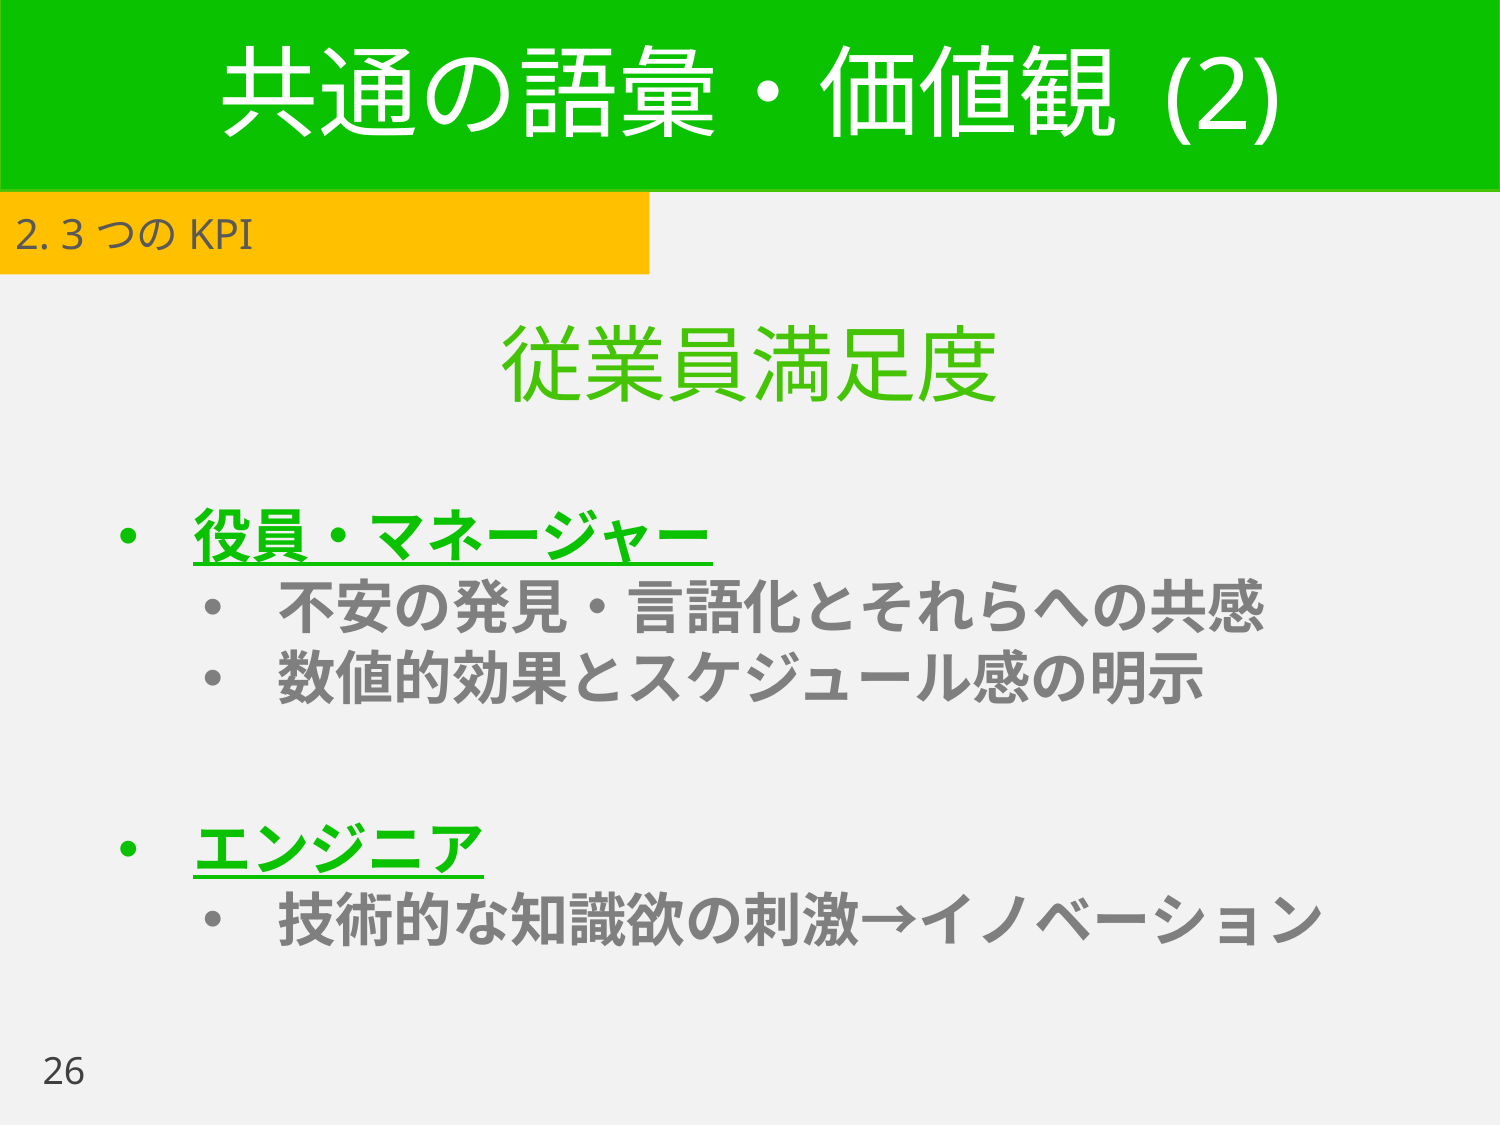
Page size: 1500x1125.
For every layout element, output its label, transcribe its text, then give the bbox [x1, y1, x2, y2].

slide_number 26 [27, 1042, 146, 1102]
title 共通の語彙・価値観 (2) [0, 53, 1500, 140]
list 従業員満足度 役員・マネージャー 不安の発見・言語化とそれらへの共感 数値的効果とスケジュール感の明示 エンジニア 技術的な知識欲の刺激→イノベーション [103, 277, 1397, 1000]
text_box 2. 3つのKPI [0, 191, 650, 275]
